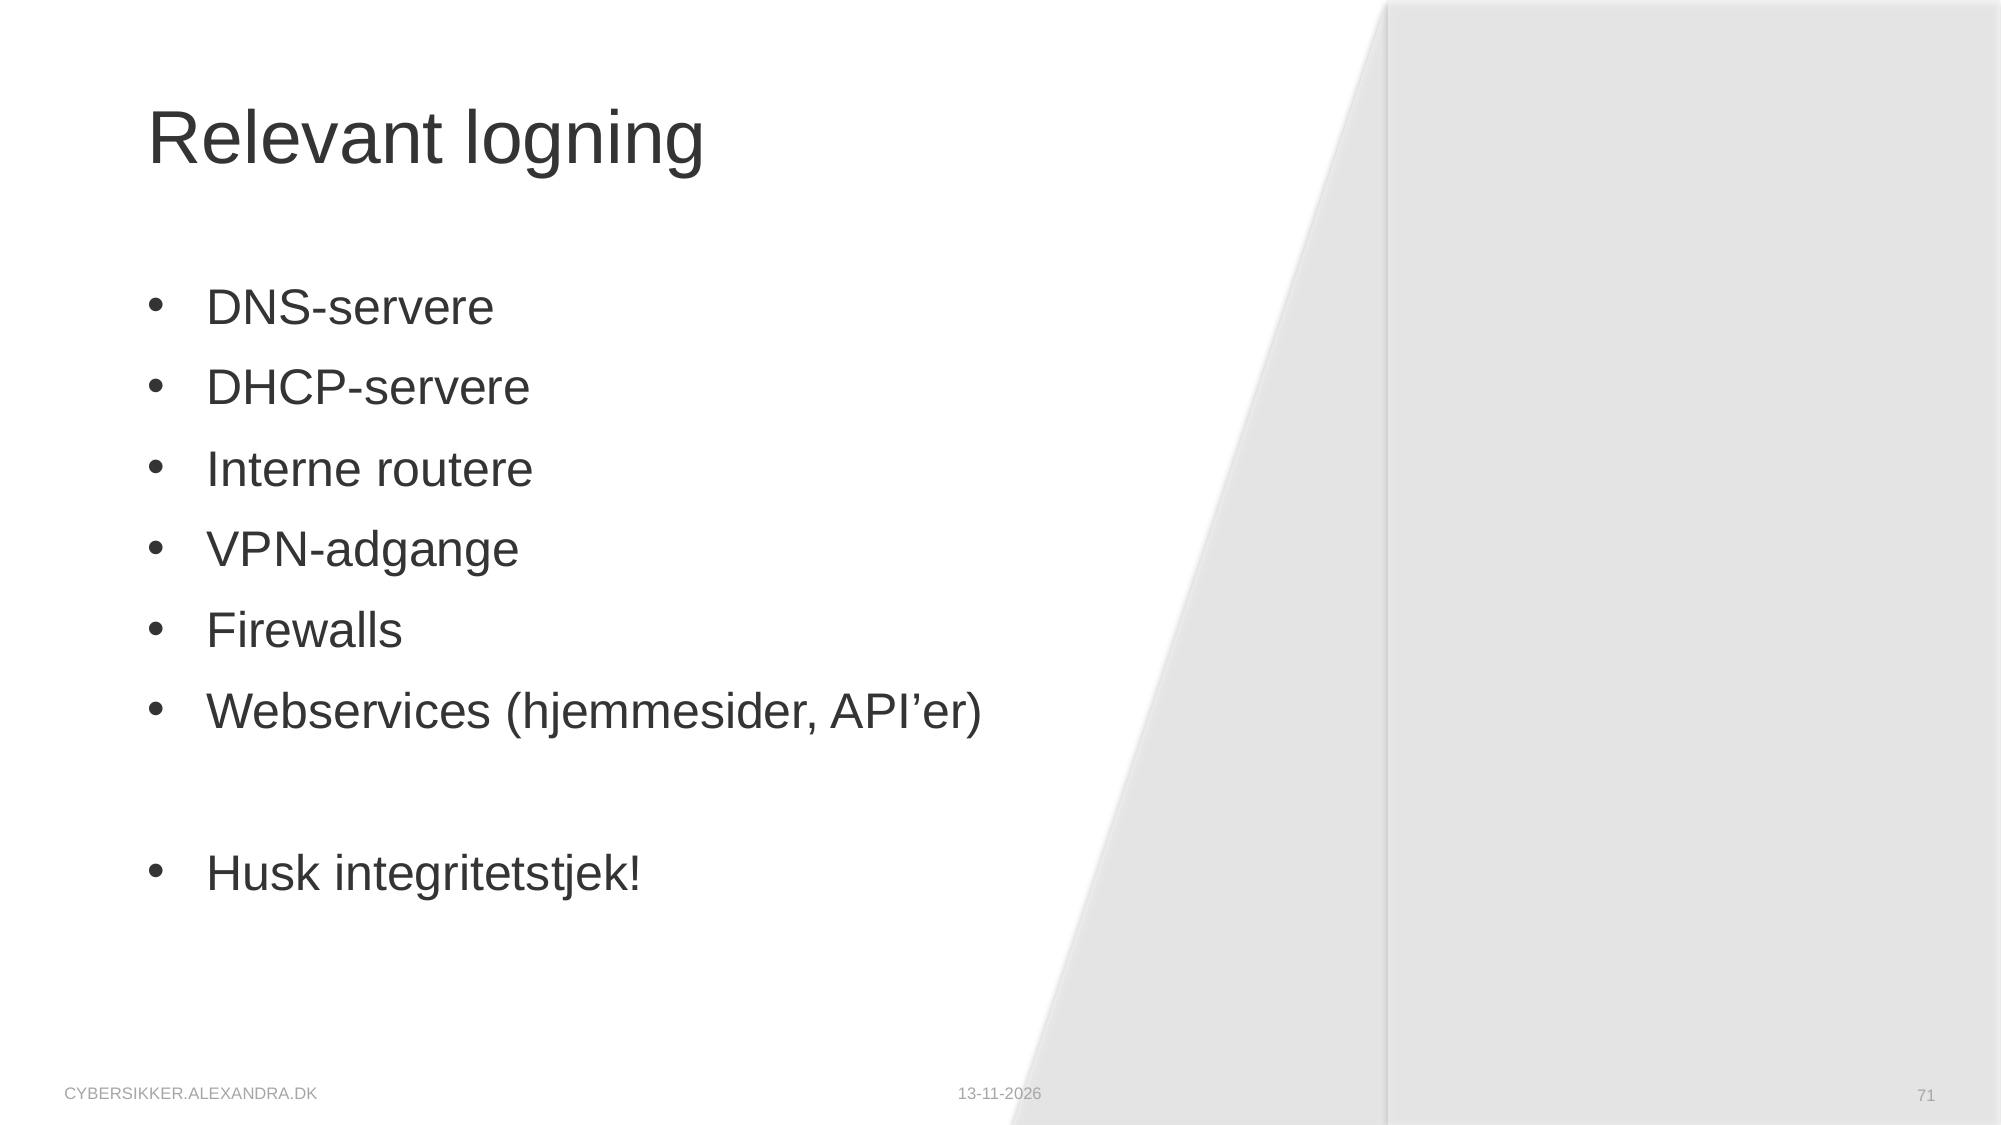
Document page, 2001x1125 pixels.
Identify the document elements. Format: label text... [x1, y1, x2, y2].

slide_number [763, 1075, 1237, 1106]
slide_number 71 [1631, 1077, 1951, 1113]
title Relevant logning [147, 88, 1861, 180]
footer cybersikker.alexandra.dk [49, 1075, 565, 1106]
list DNS-servere DHCP-servere Interne routere VPN-adgange Firewalls Webservices (hjemmesider, API’er) Husk integritetstjek! [147, 265, 1217, 975]
